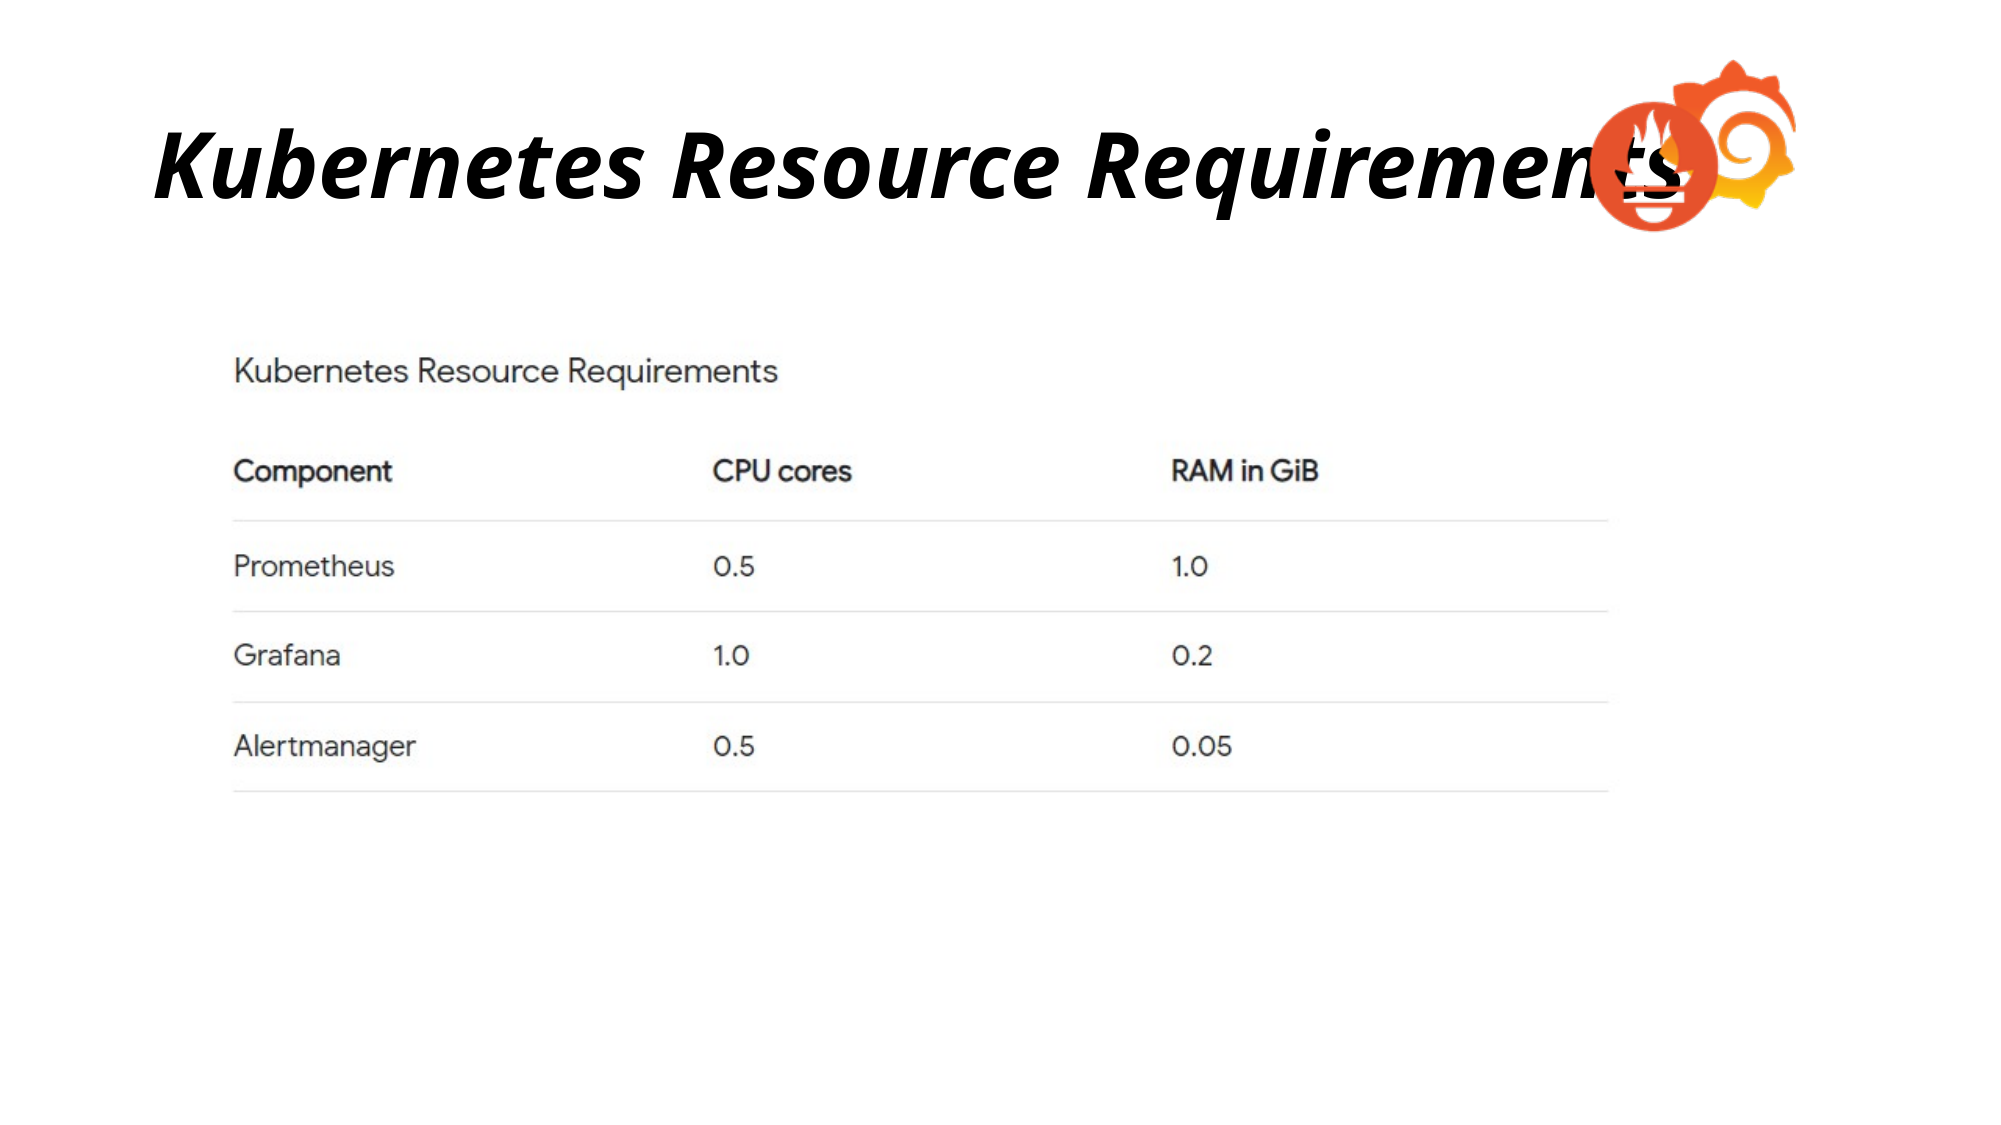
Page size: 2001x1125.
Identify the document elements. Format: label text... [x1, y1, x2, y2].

title Kubernetes Resource Requirements [137, 59, 1863, 278]
picture [132, 292, 1868, 833]
picture [1522, 59, 1863, 235]
